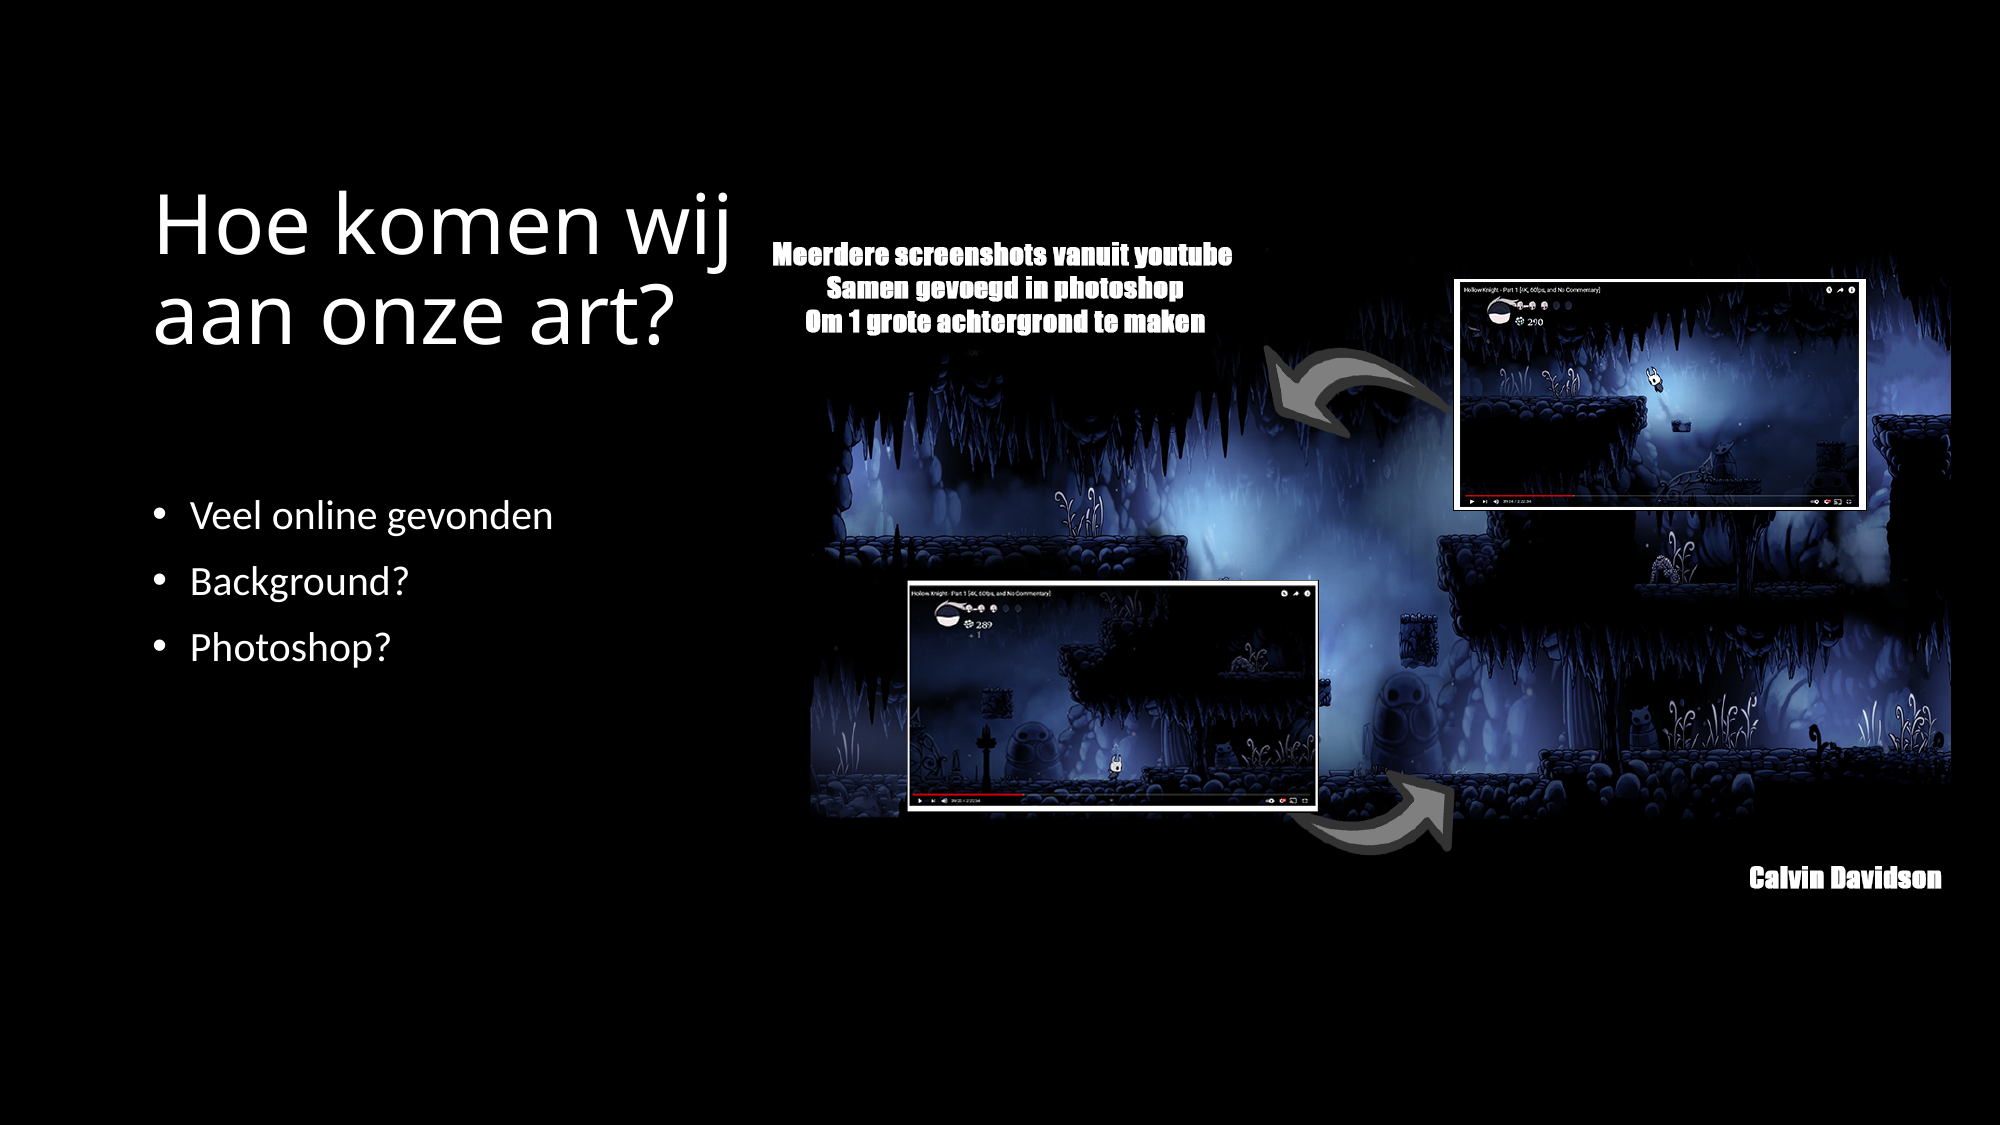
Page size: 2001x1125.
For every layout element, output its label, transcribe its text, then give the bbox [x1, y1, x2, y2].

list Veel online gevonden Background? Photoshop? [137, 485, 761, 1002]
picture [760, 227, 1951, 898]
title Hoe komen wij aan onze art? [137, 90, 762, 456]
